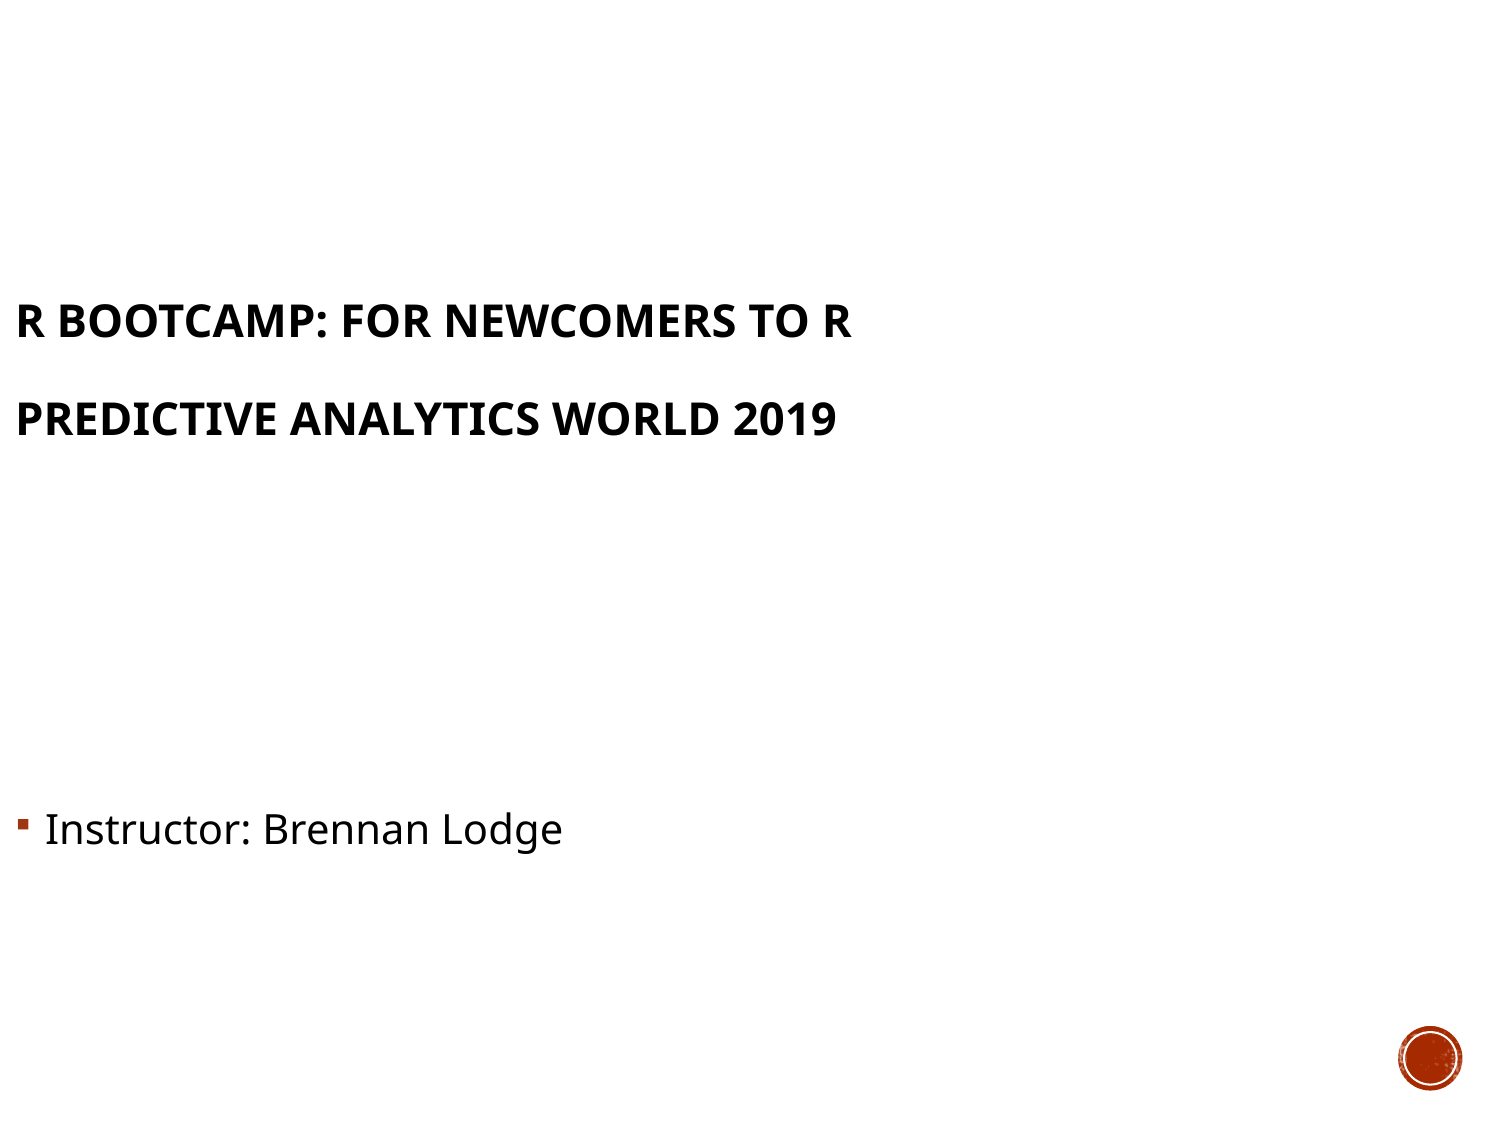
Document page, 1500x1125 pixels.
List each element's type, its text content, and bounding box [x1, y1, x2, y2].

subtitle Instructor: Brennan Lodge [0, 801, 787, 960]
title R Bootcamp: For Newcomers to R Predictive Analytics world 2019 [0, 290, 1392, 509]
